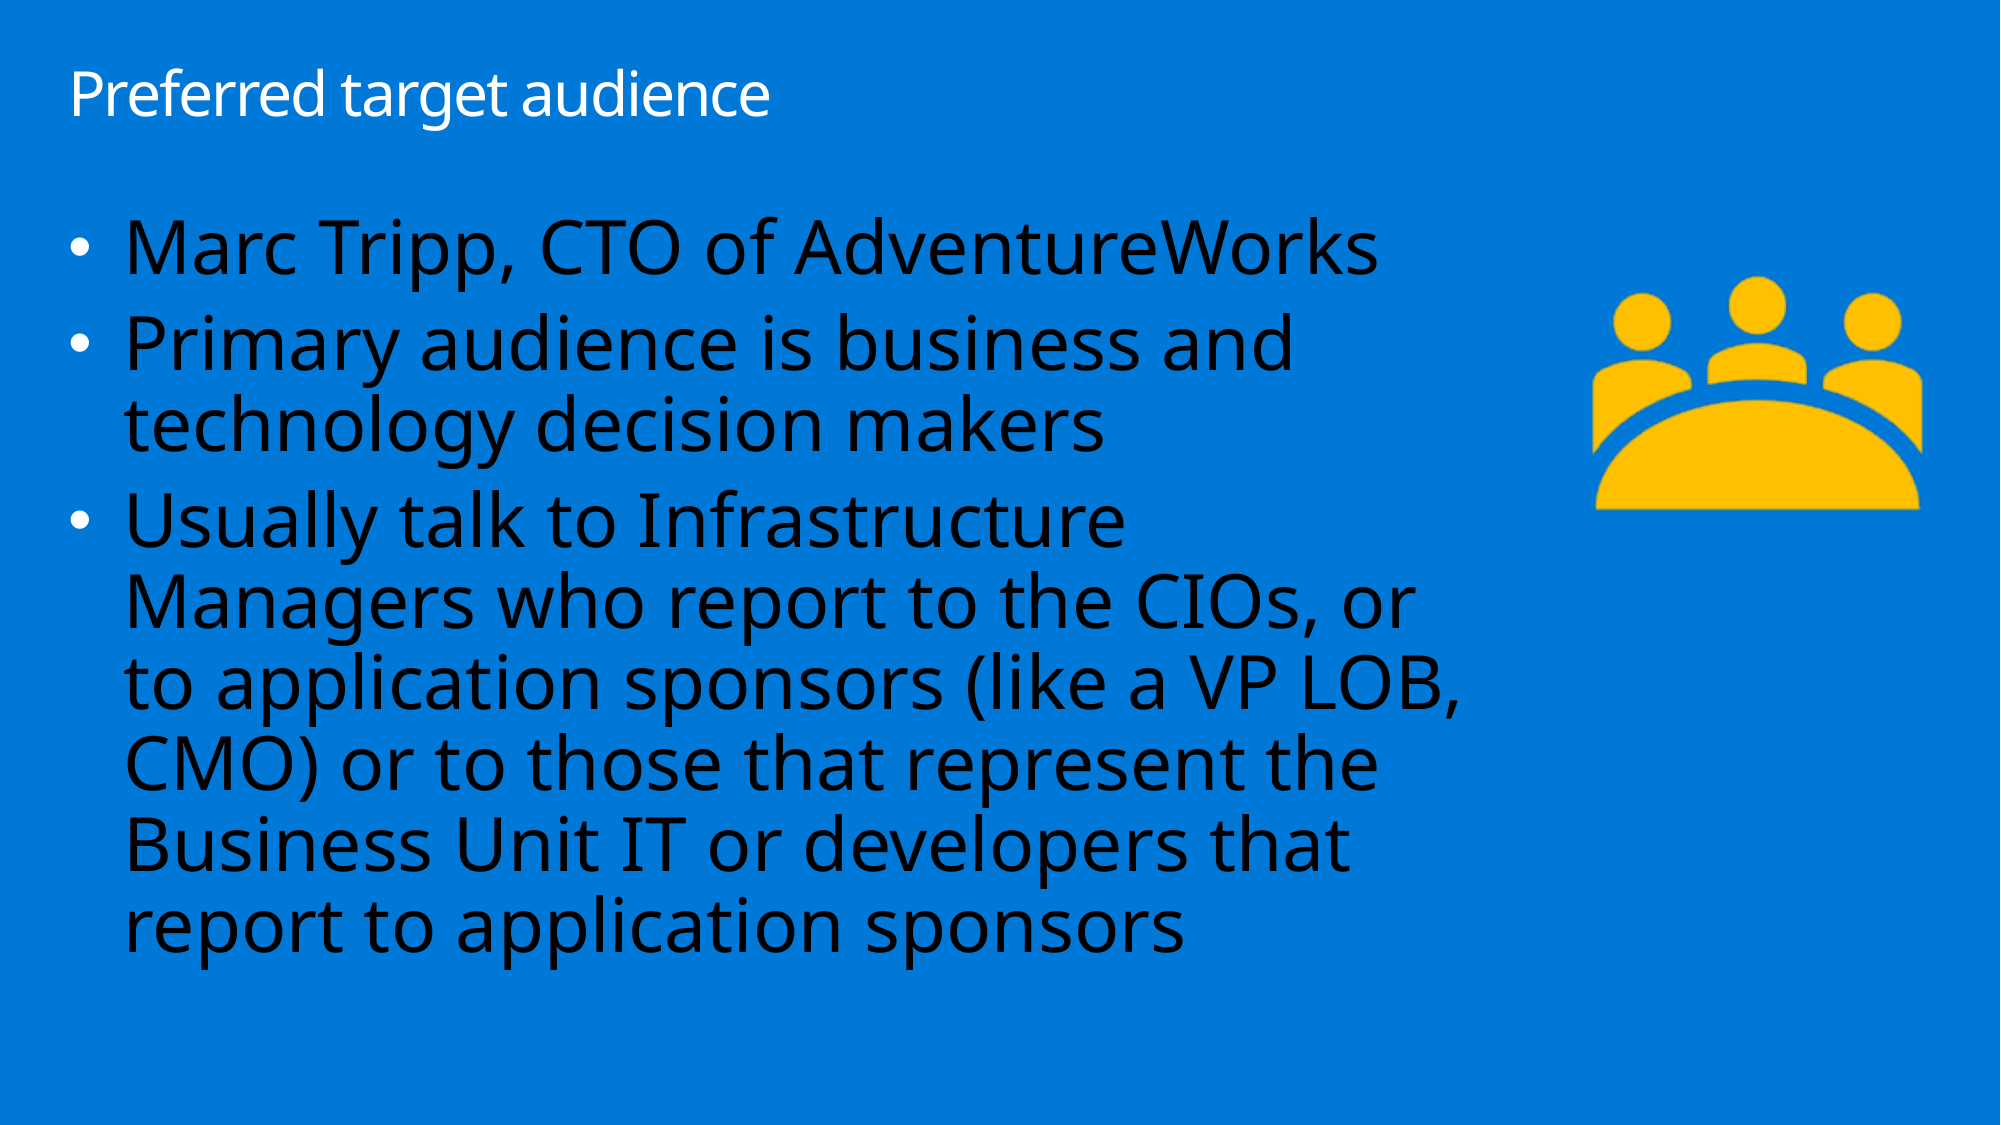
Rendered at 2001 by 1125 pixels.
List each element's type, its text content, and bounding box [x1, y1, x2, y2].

list Marc Tripp, CTO of AdventureWorks Primary audience is business and technology decision makers Usually talk to Infrastructure Managers who report to the CIOs, or to application sponsors (like a VP LOB, CMO) or to those that represent the Business Unit IT or developers that report to application sponsors [44, 195, 1497, 1088]
picture [1559, 194, 1956, 594]
title Preferred target audience [44, 47, 1957, 196]
